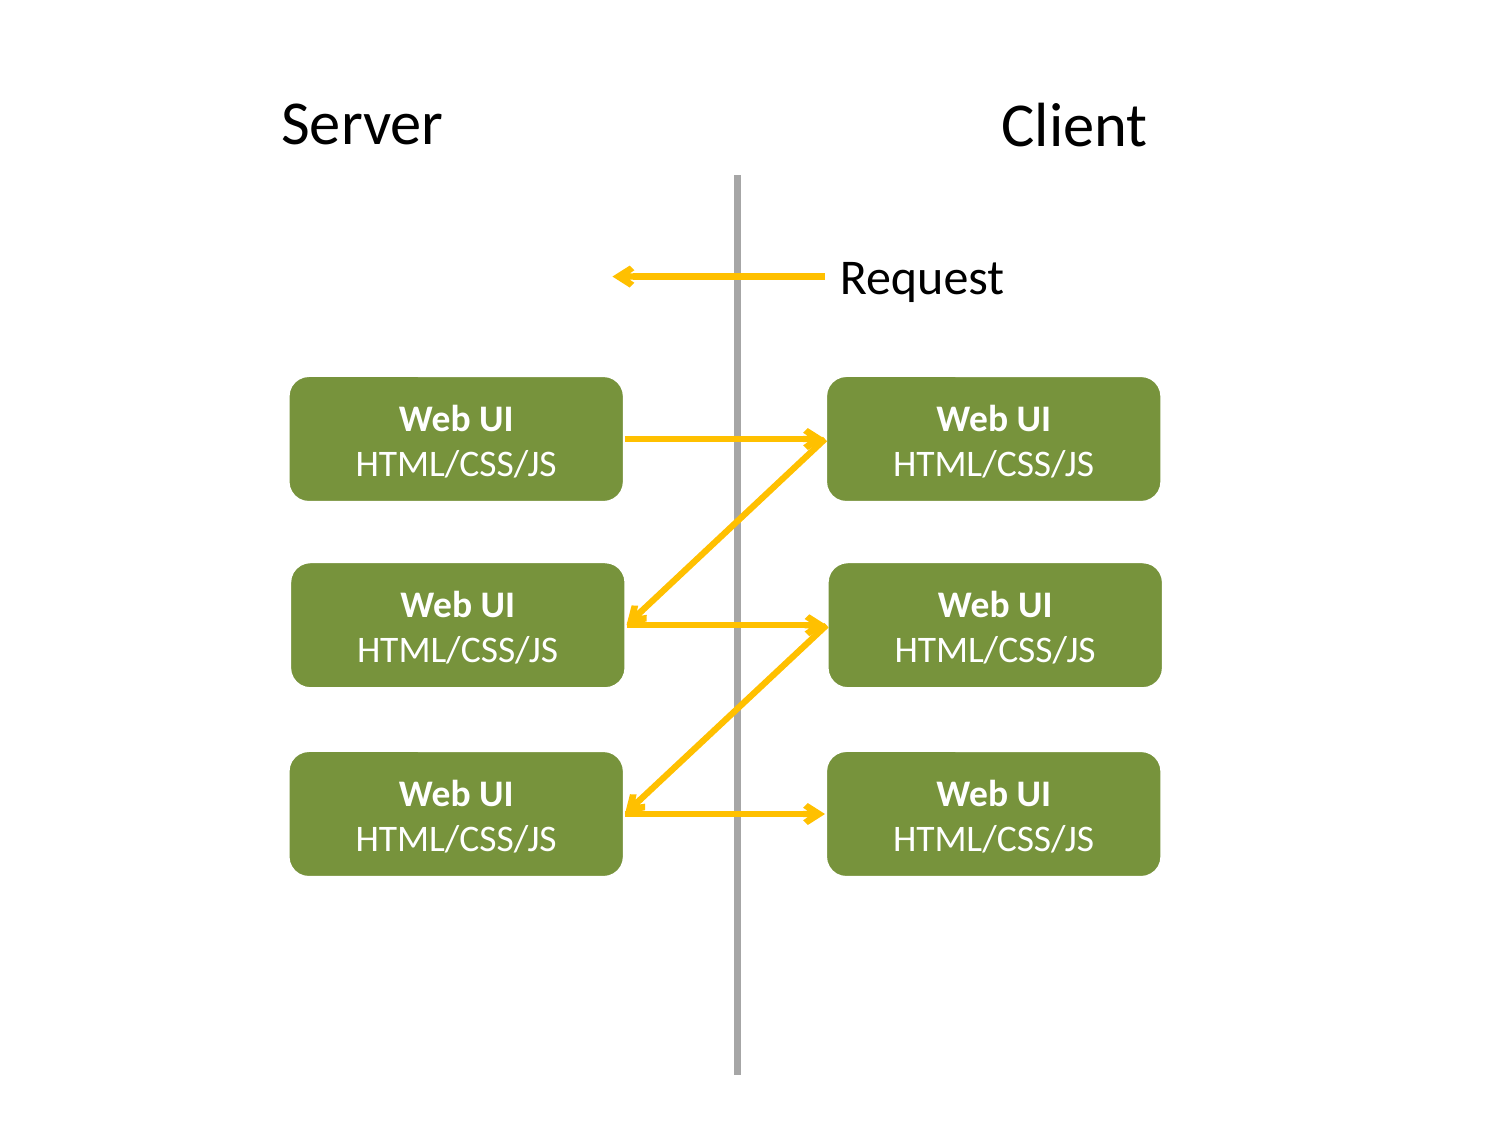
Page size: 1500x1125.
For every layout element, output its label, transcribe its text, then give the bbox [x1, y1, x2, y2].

text_box Client [849, 77, 1300, 167]
text_box Web UI HTML/CSS/JS [822, 747, 1165, 881]
text_box Web UI HTML/CSS/JS [829, 558, 1167, 692]
text_box Web UI HTML/CSS/JS [285, 747, 628, 881]
text_box Web UI HTML/CSS/JS [285, 372, 628, 506]
text_box Web UI HTML/CSS/JS [822, 372, 1165, 506]
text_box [624, 625, 827, 815]
text_box Web UI HTML/CSS/JS [286, 558, 621, 692]
text_box Server [137, 75, 588, 165]
text_box Request [825, 236, 1175, 312]
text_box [626, 438, 826, 624]
